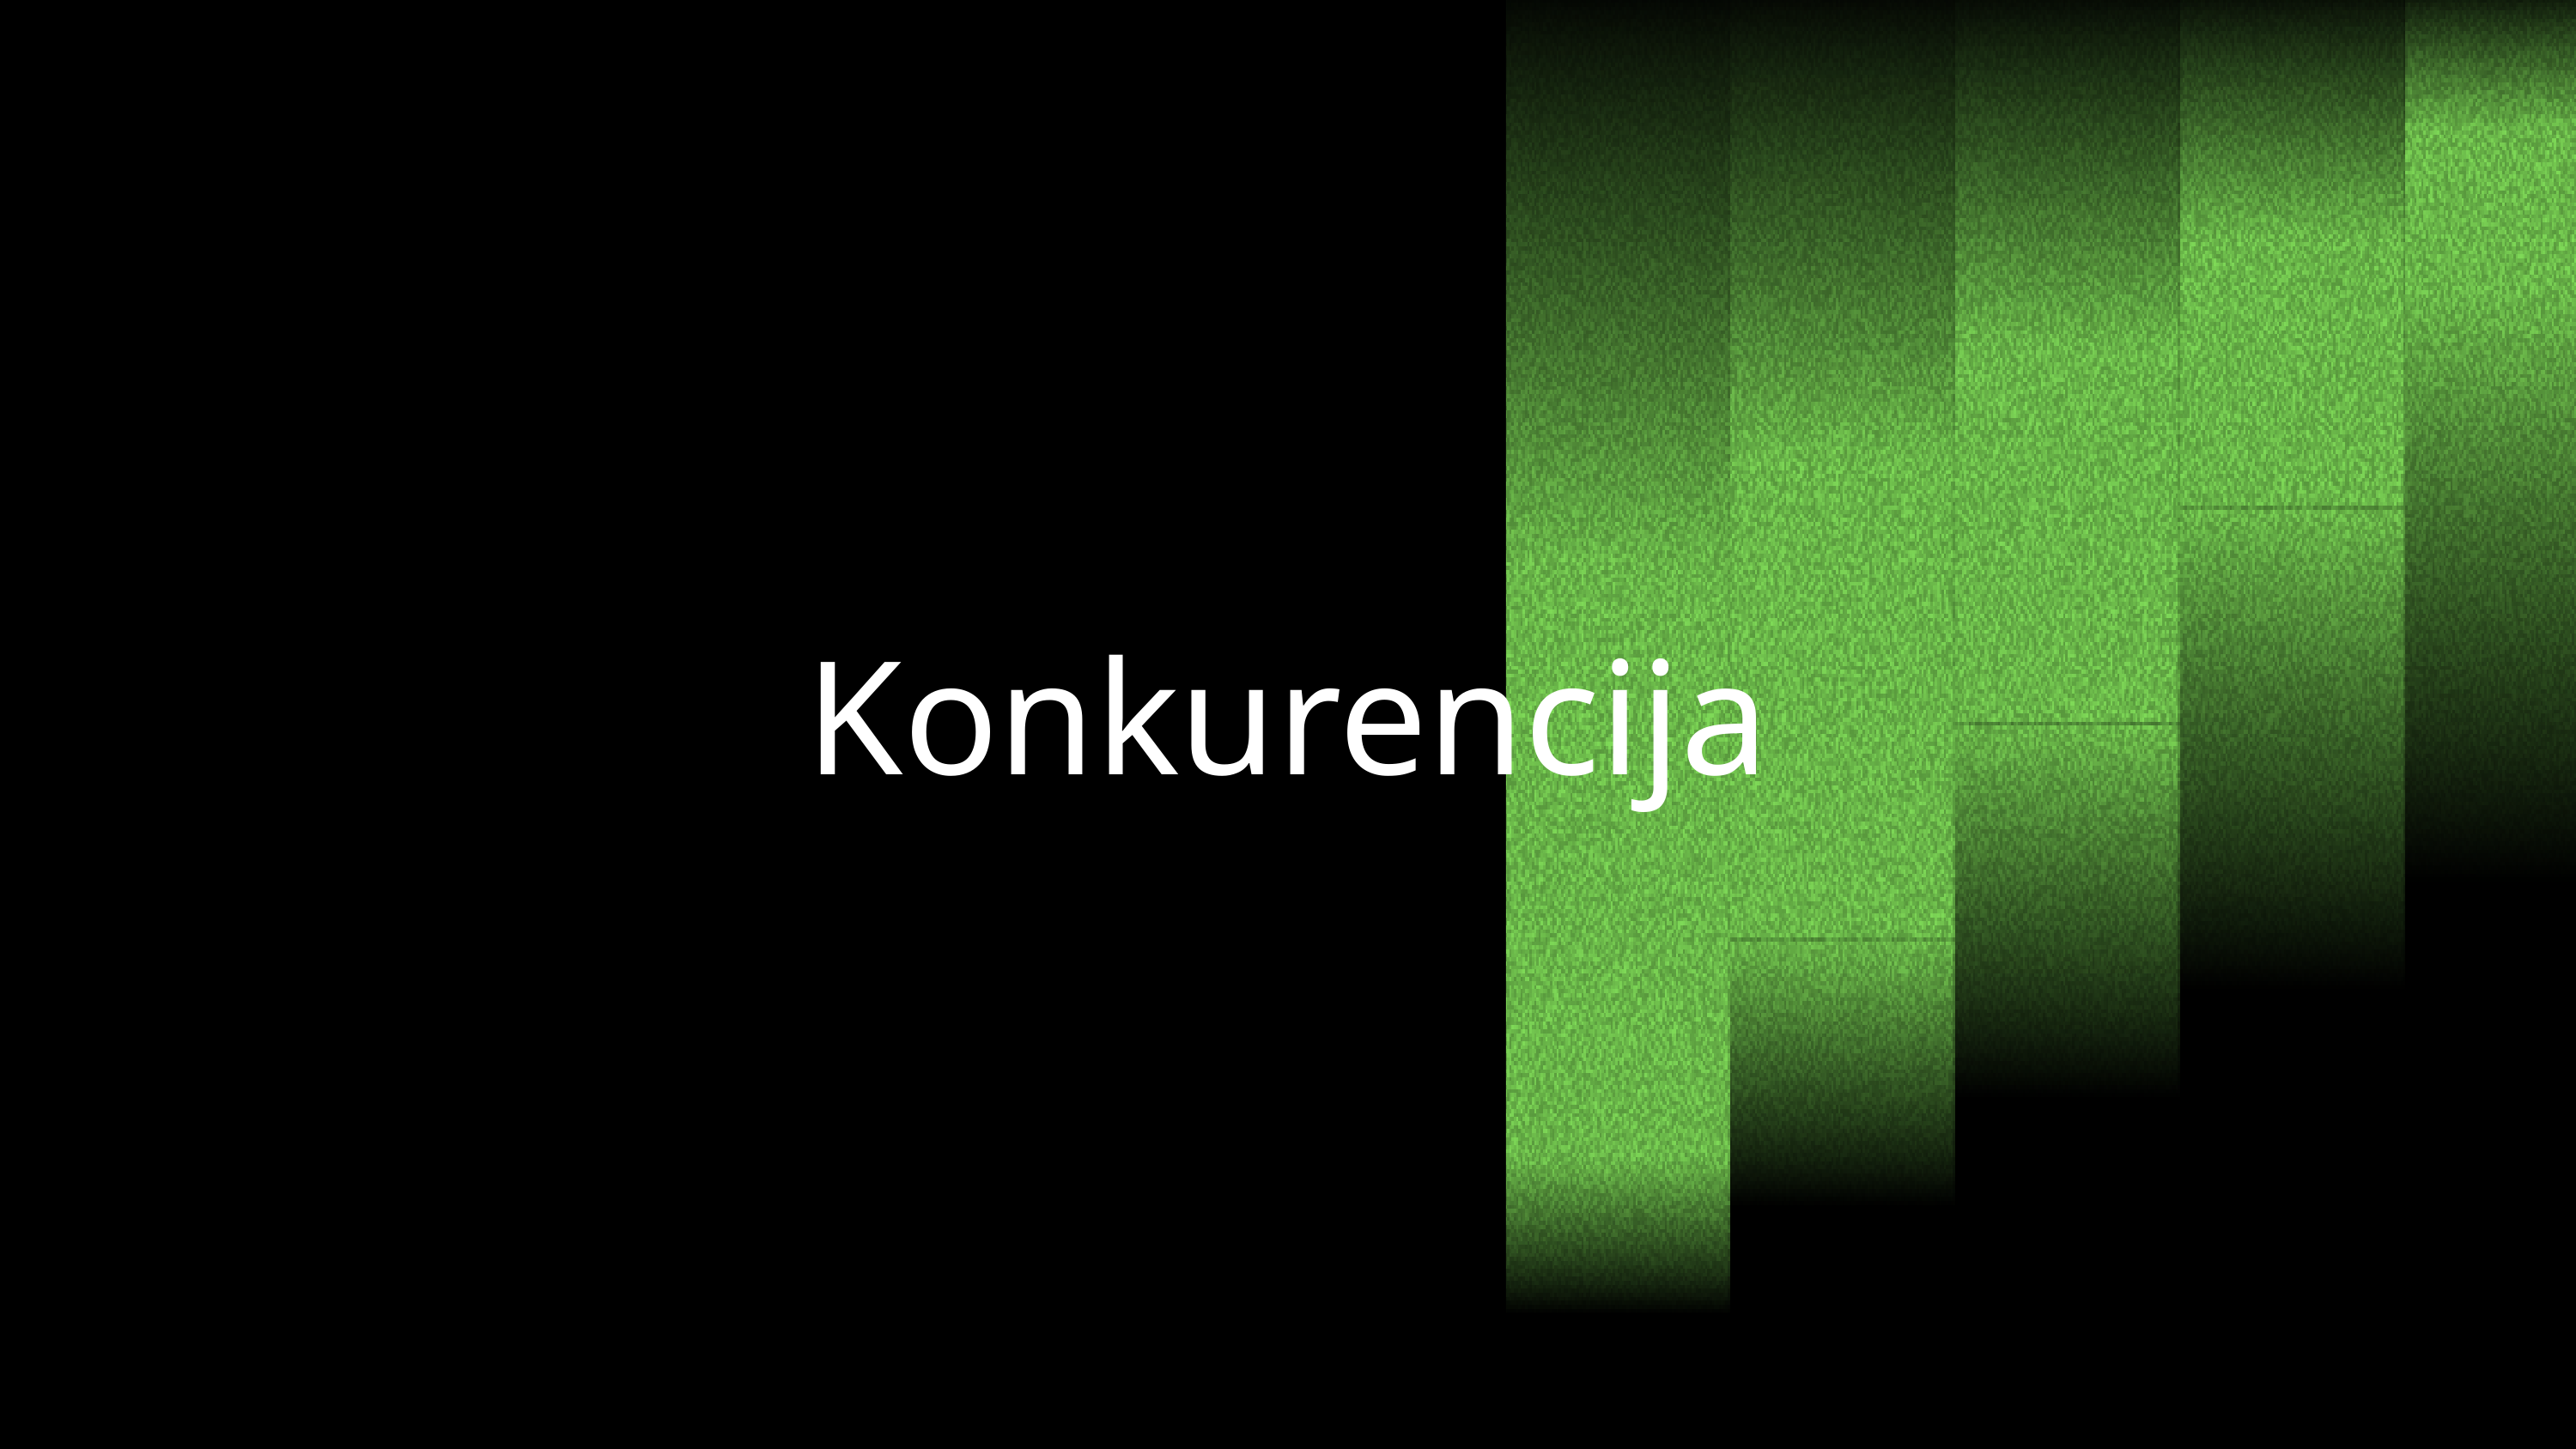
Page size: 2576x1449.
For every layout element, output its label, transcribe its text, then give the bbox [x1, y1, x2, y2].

text_box Konkurencija [507, 616, 2069, 806]
text_box [1505, 0, 2576, 1449]
